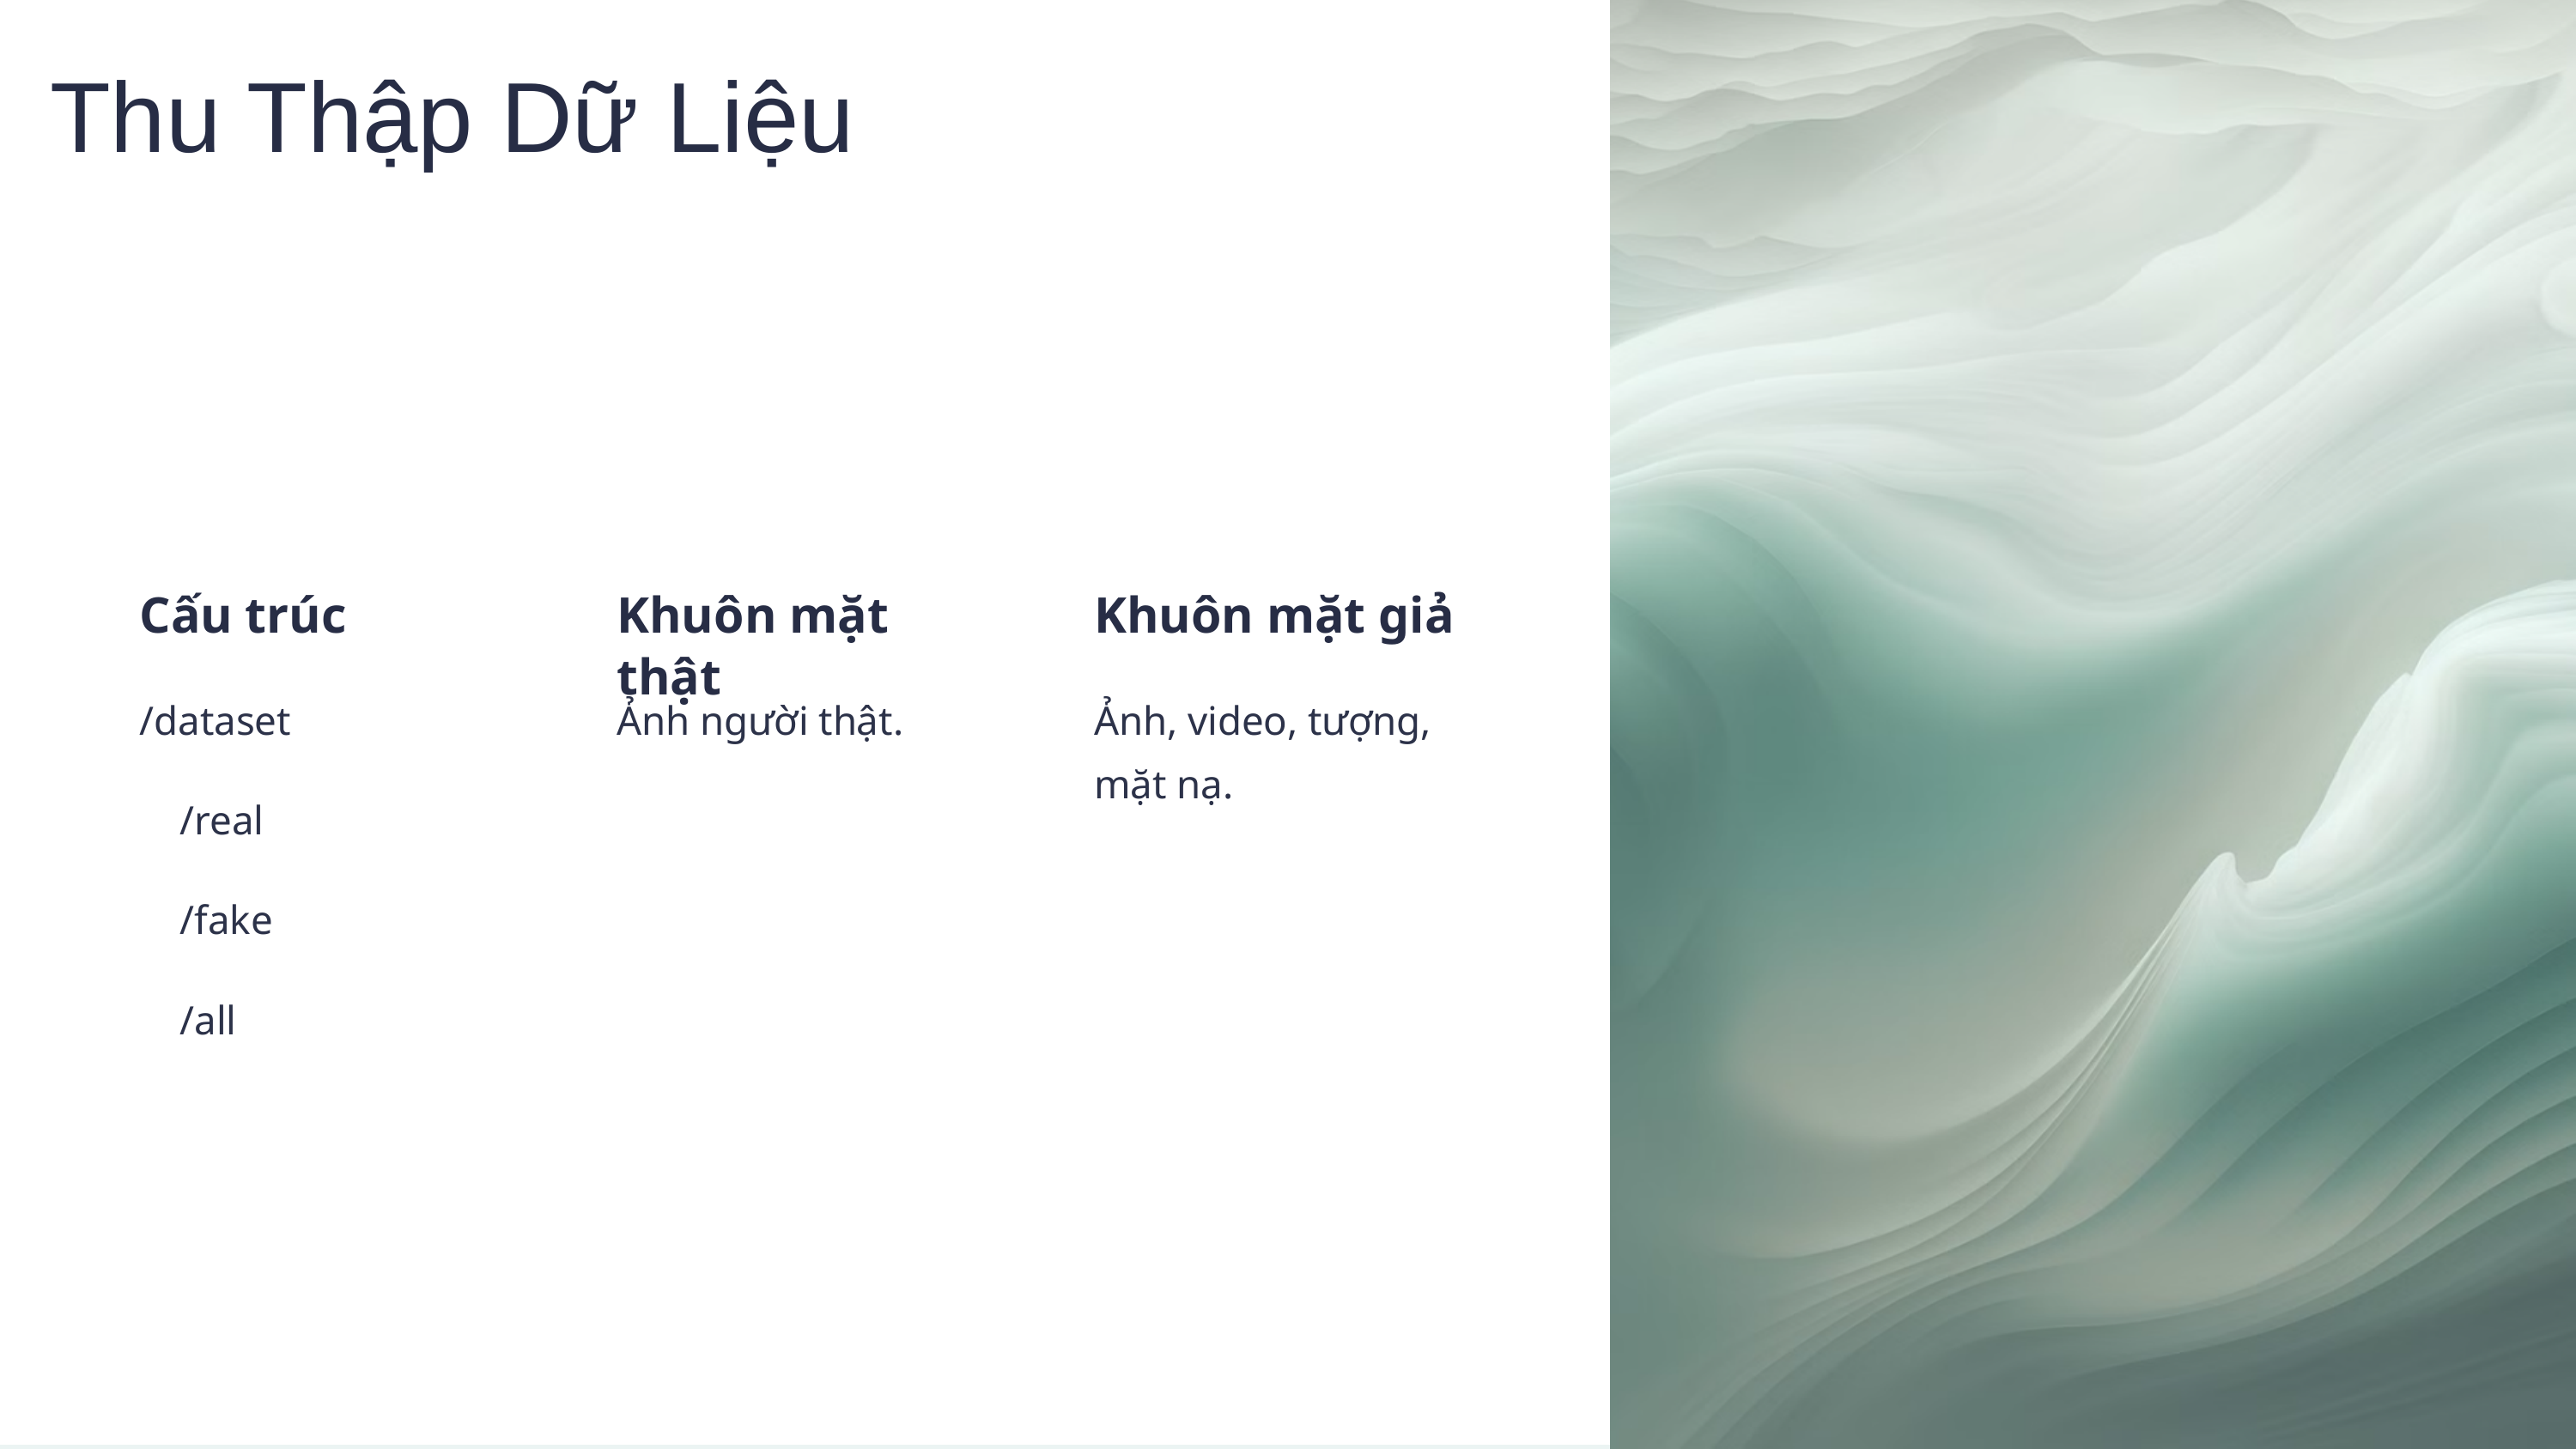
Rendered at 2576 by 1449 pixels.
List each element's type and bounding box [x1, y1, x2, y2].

text_box [139, 787, 519, 852]
text_box [139, 887, 519, 952]
text_box [0, 0, 2576, 1445]
text_box [139, 585, 519, 649]
text_box [139, 987, 519, 1052]
text_box [50, 54, 1049, 180]
text_box [139, 688, 519, 753]
text_box [617, 688, 996, 753]
text_box [617, 585, 996, 649]
text_box [1094, 585, 1473, 649]
text_box [1094, 688, 1473, 816]
